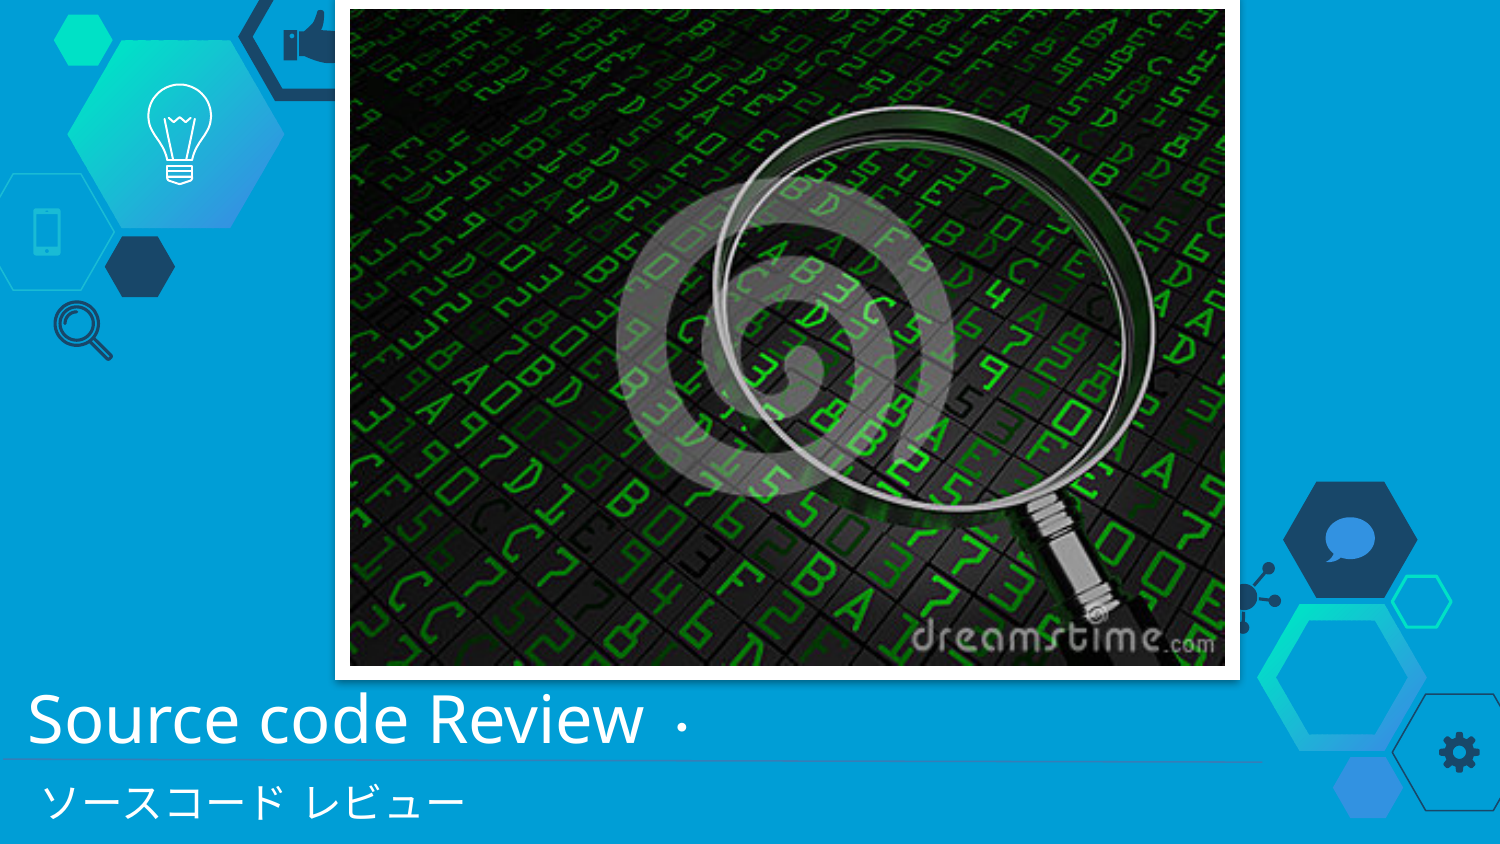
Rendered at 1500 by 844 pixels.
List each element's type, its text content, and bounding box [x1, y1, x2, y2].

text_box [2, 758, 1263, 763]
text_box ソースコード レビュー [24, 771, 1166, 830]
text_box Source code Review・ [12, 681, 1125, 757]
picture [349, 9, 1226, 666]
